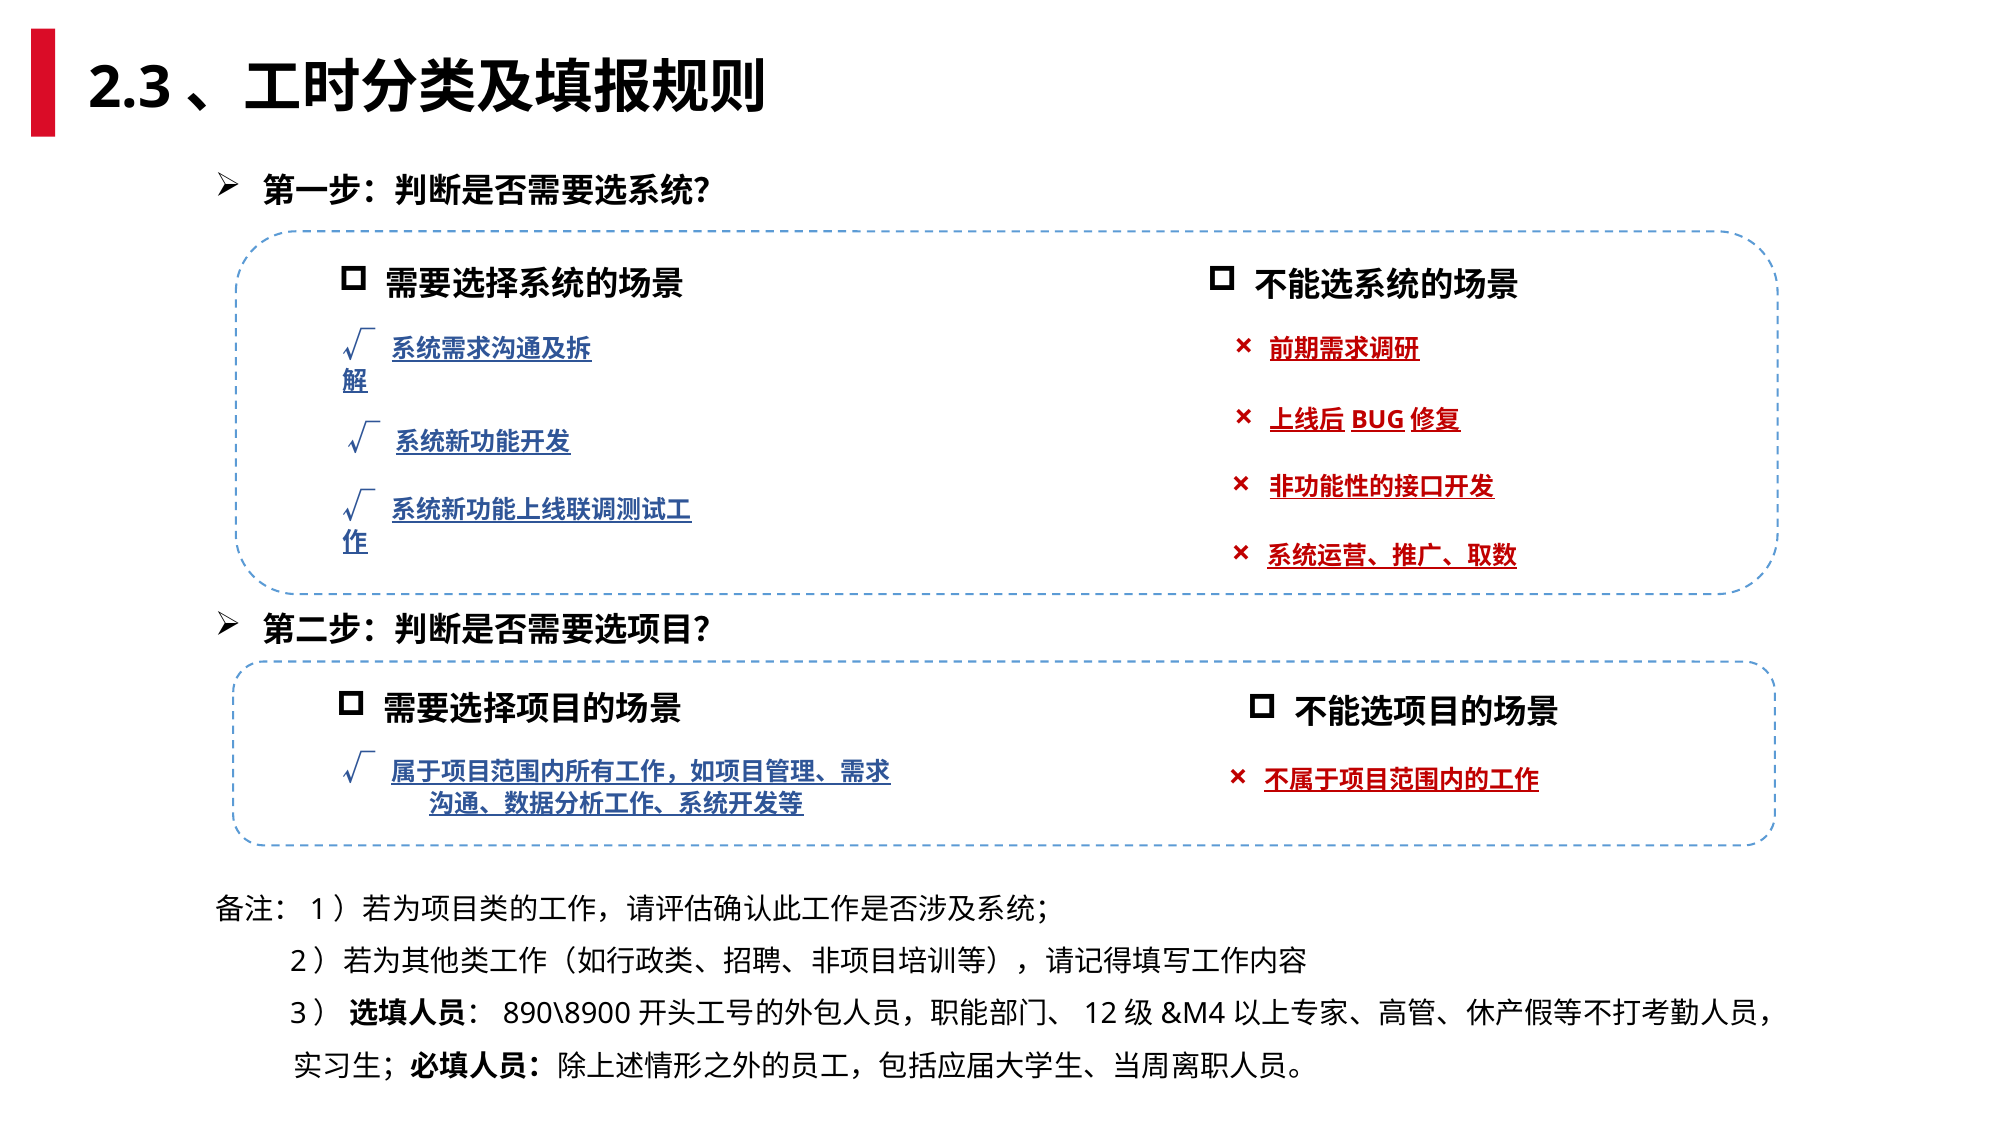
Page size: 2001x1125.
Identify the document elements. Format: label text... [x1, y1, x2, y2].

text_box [200, 161, 1778, 846]
text_box 2.3、工时分类及填报规则 [73, 41, 783, 127]
text_box 备注：1）若为项目类的工作，请评估确认此工作是否涉及系统； 2）若为其他类工作（如行政类、招聘、非项目培训等），请记得填写工作内容 3） 选填人员：890\8900开头工号的外包人员，职能部门、12级&M4以上专家、高管、休产假等不打考勤人员， 实习生；必填人员：除上述情形之外的员工，包括应届大学生、当周离职人员。 [199, 872, 1904, 1083]
